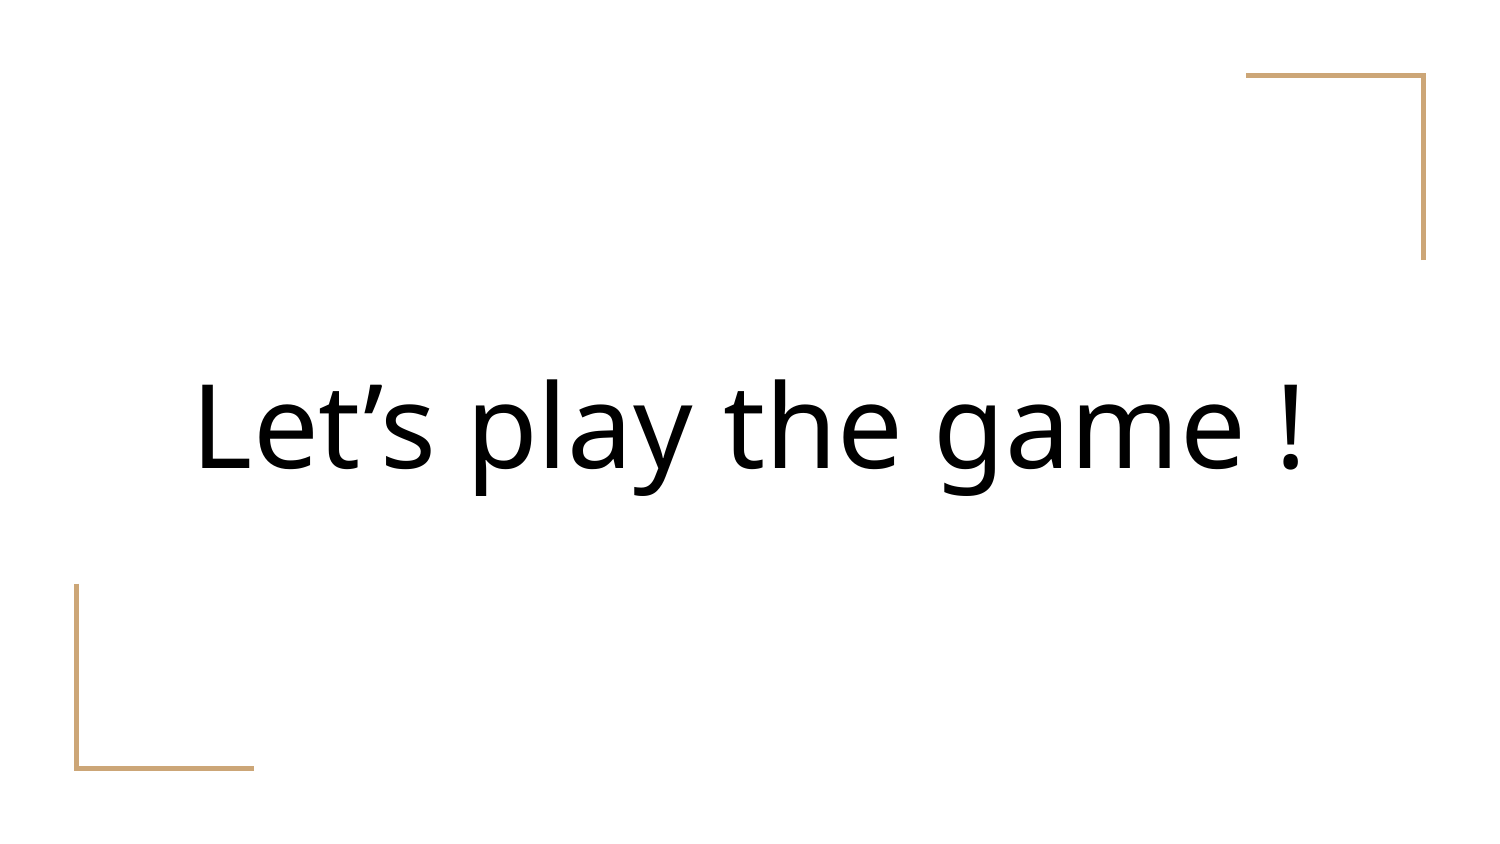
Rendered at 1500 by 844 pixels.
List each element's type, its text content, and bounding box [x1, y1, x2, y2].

title Let’s play the game ! [126, 296, 1374, 548]
